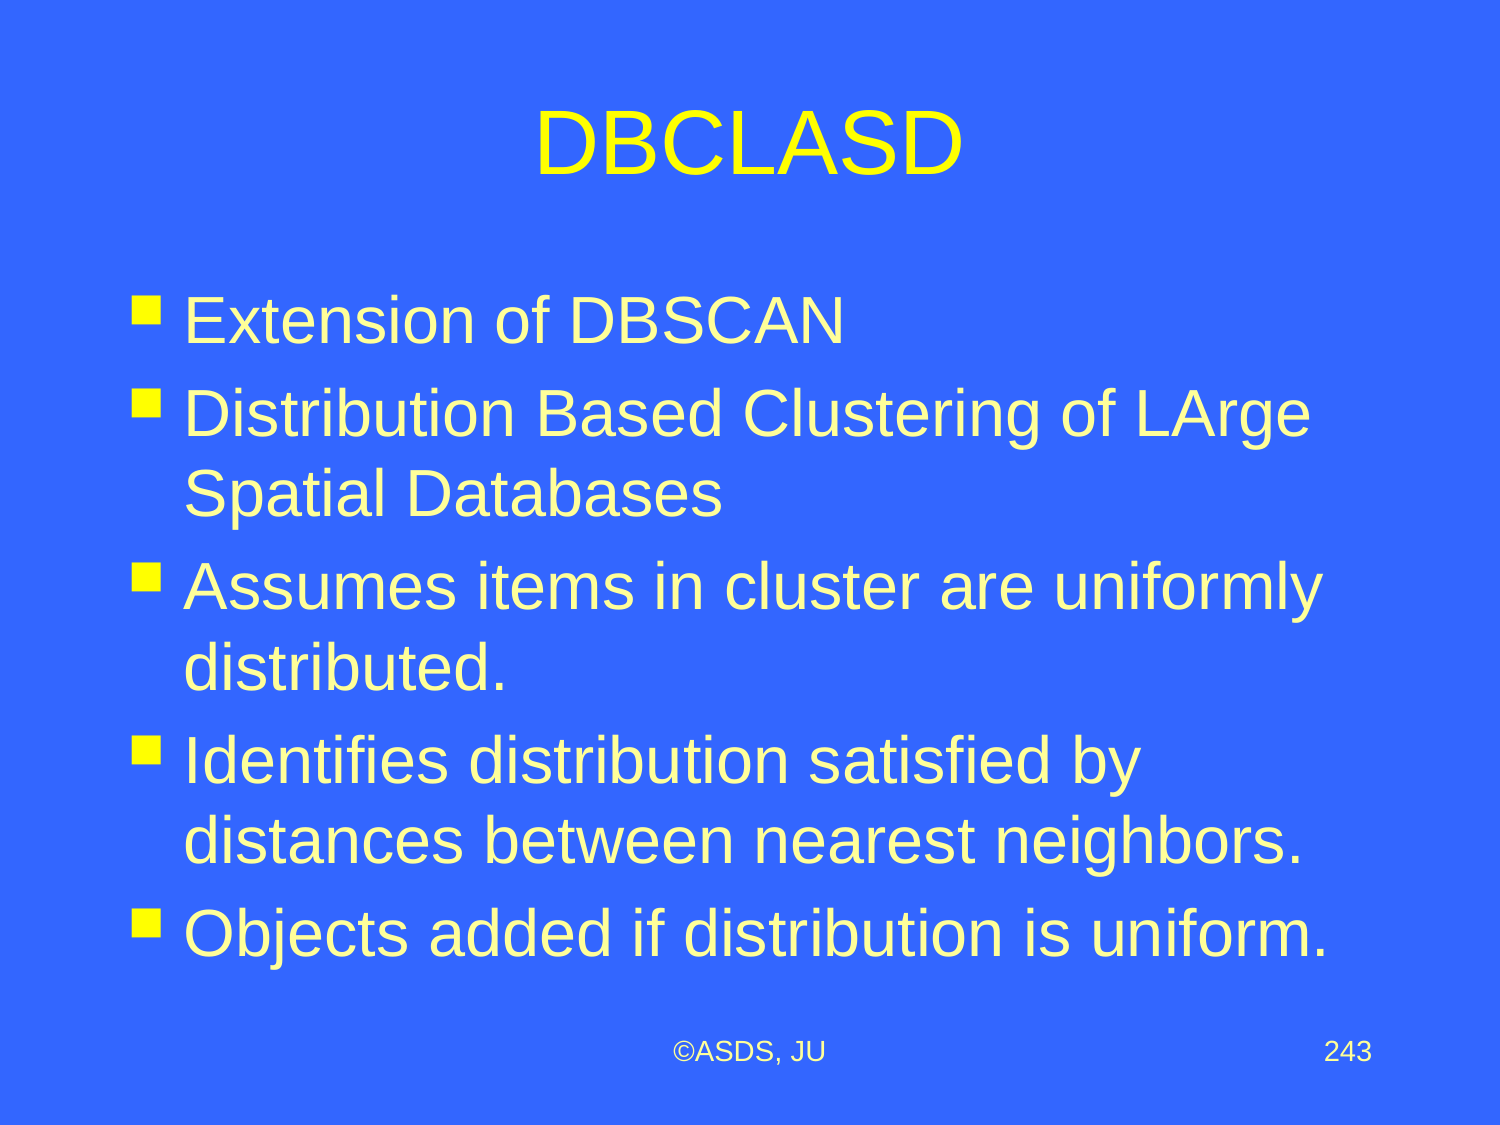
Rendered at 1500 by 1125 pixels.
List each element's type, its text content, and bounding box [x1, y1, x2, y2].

list Extension of DBSCAN Distribution Based Clustering of LArge Spatial Databases Assumes items in cluster are uniformly distributed. Identifies distribution satisfied by distances between nearest neighbors. Objects added if distribution is uniform. [111, 268, 1388, 1001]
footer ©ASDS, JU [511, 1024, 988, 1101]
slide_number 243 [1074, 1024, 1388, 1101]
title DBCLASD [112, 37, 1388, 238]
